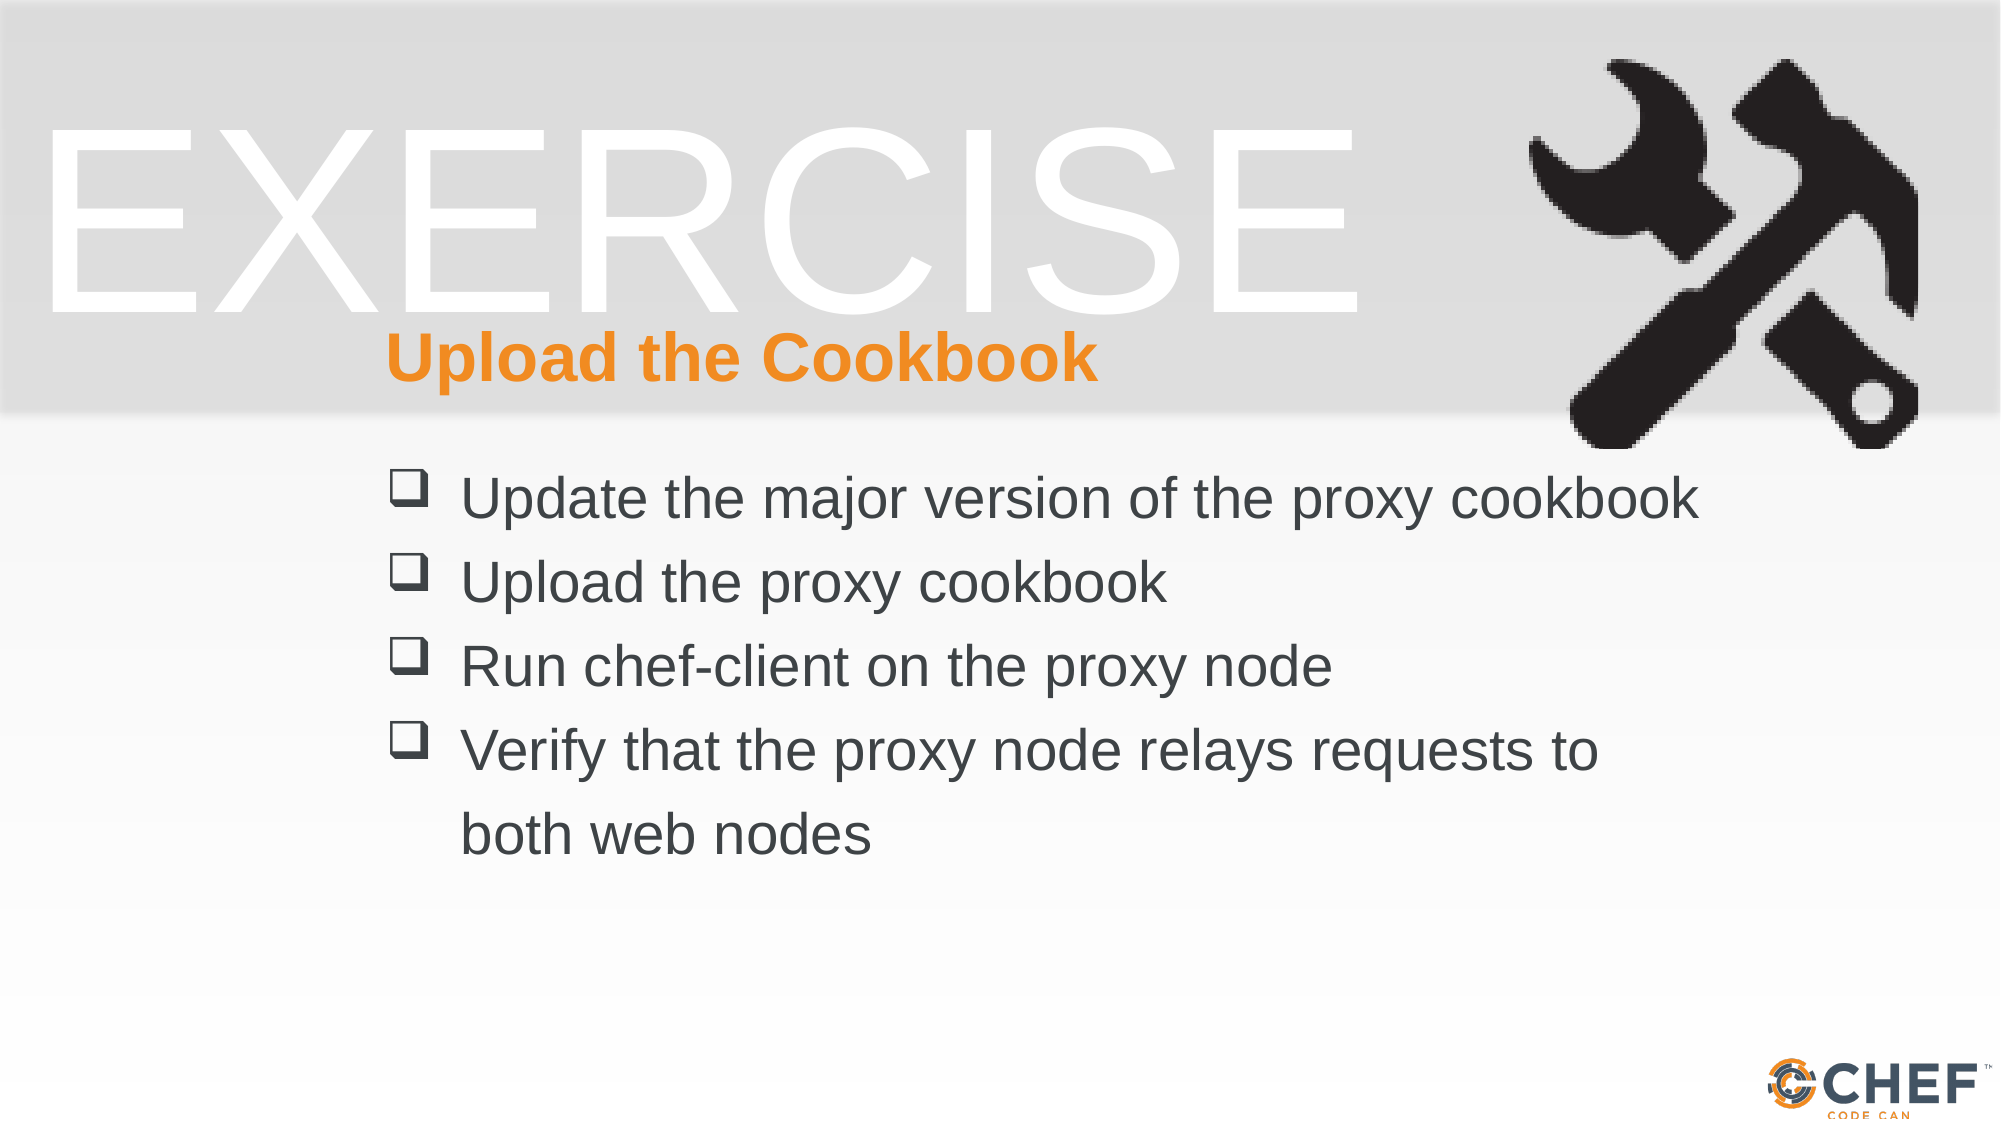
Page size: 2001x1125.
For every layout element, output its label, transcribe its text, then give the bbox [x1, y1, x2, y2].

subtitle Update the major version of the proxy cookbook Upload the proxy cookbook Run chef-client on the proxy node Verify that the proxy node relays requests to both web nodes [370, 431, 1721, 844]
title Upload the Cookbook [370, 307, 1721, 412]
